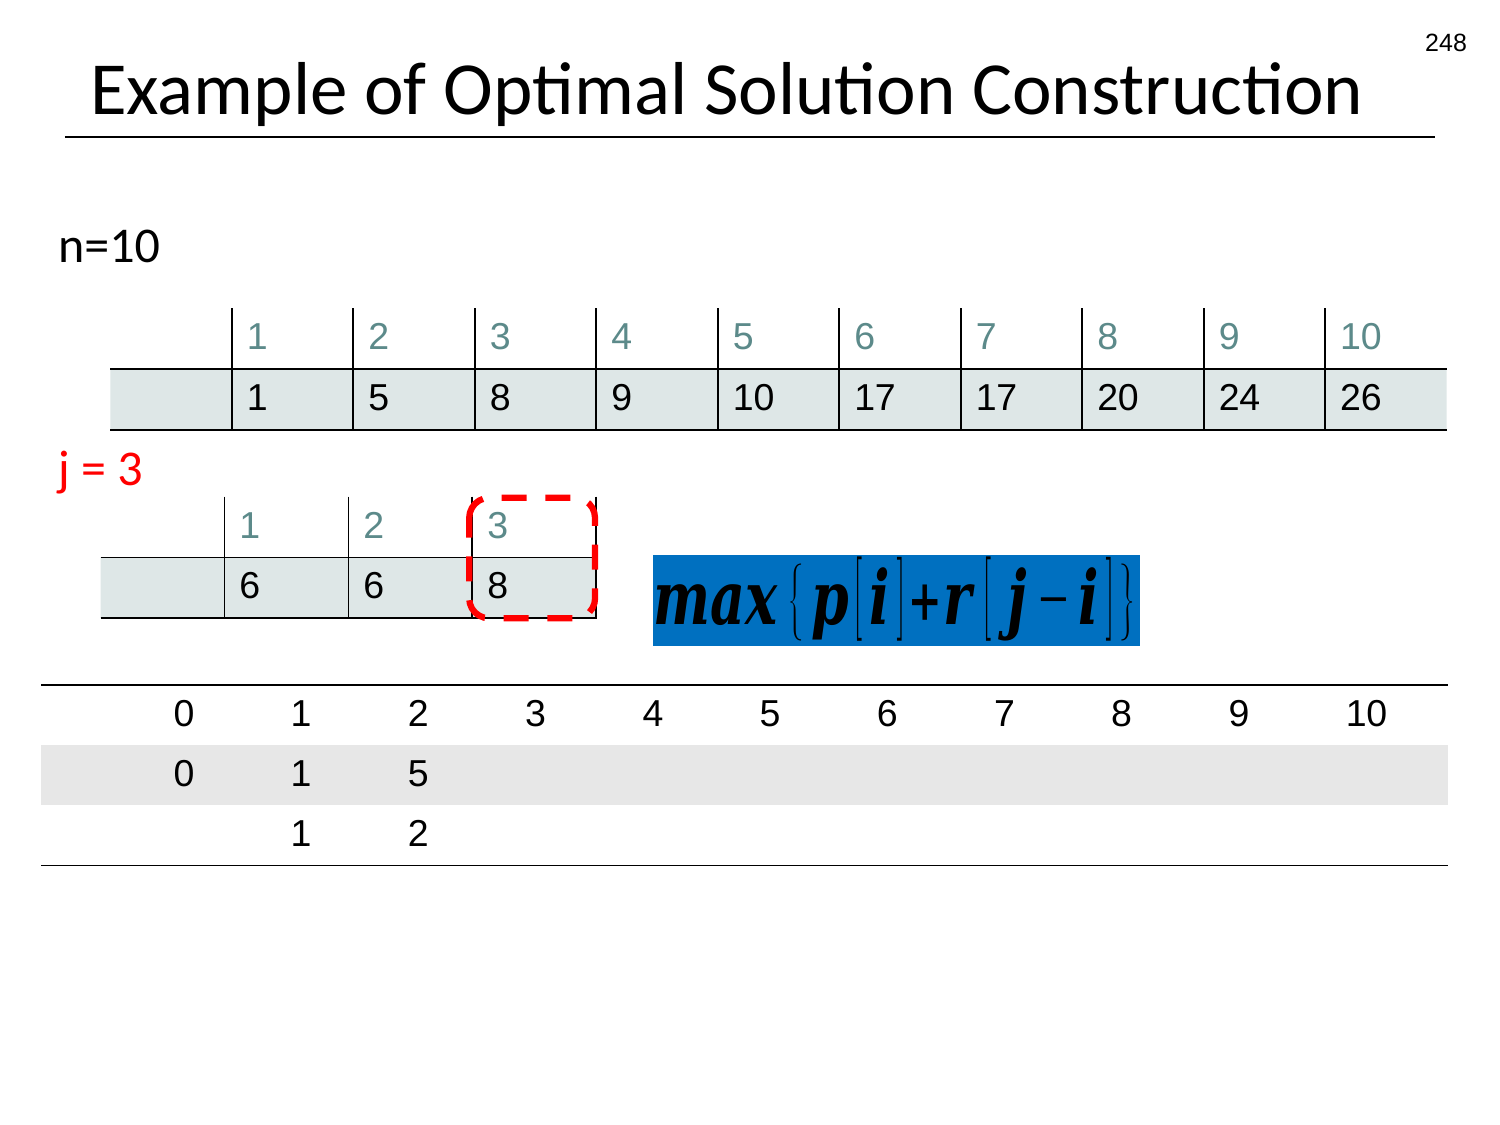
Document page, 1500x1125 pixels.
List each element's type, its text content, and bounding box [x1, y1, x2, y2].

title Example of Optimal Solution Construction [75, 20, 1425, 138]
text_box [469, 497, 596, 619]
slide_number 248 [1131, 18, 1483, 62]
text_box n=10 [43, 205, 175, 280]
text_box j = 3 [43, 427, 158, 503]
